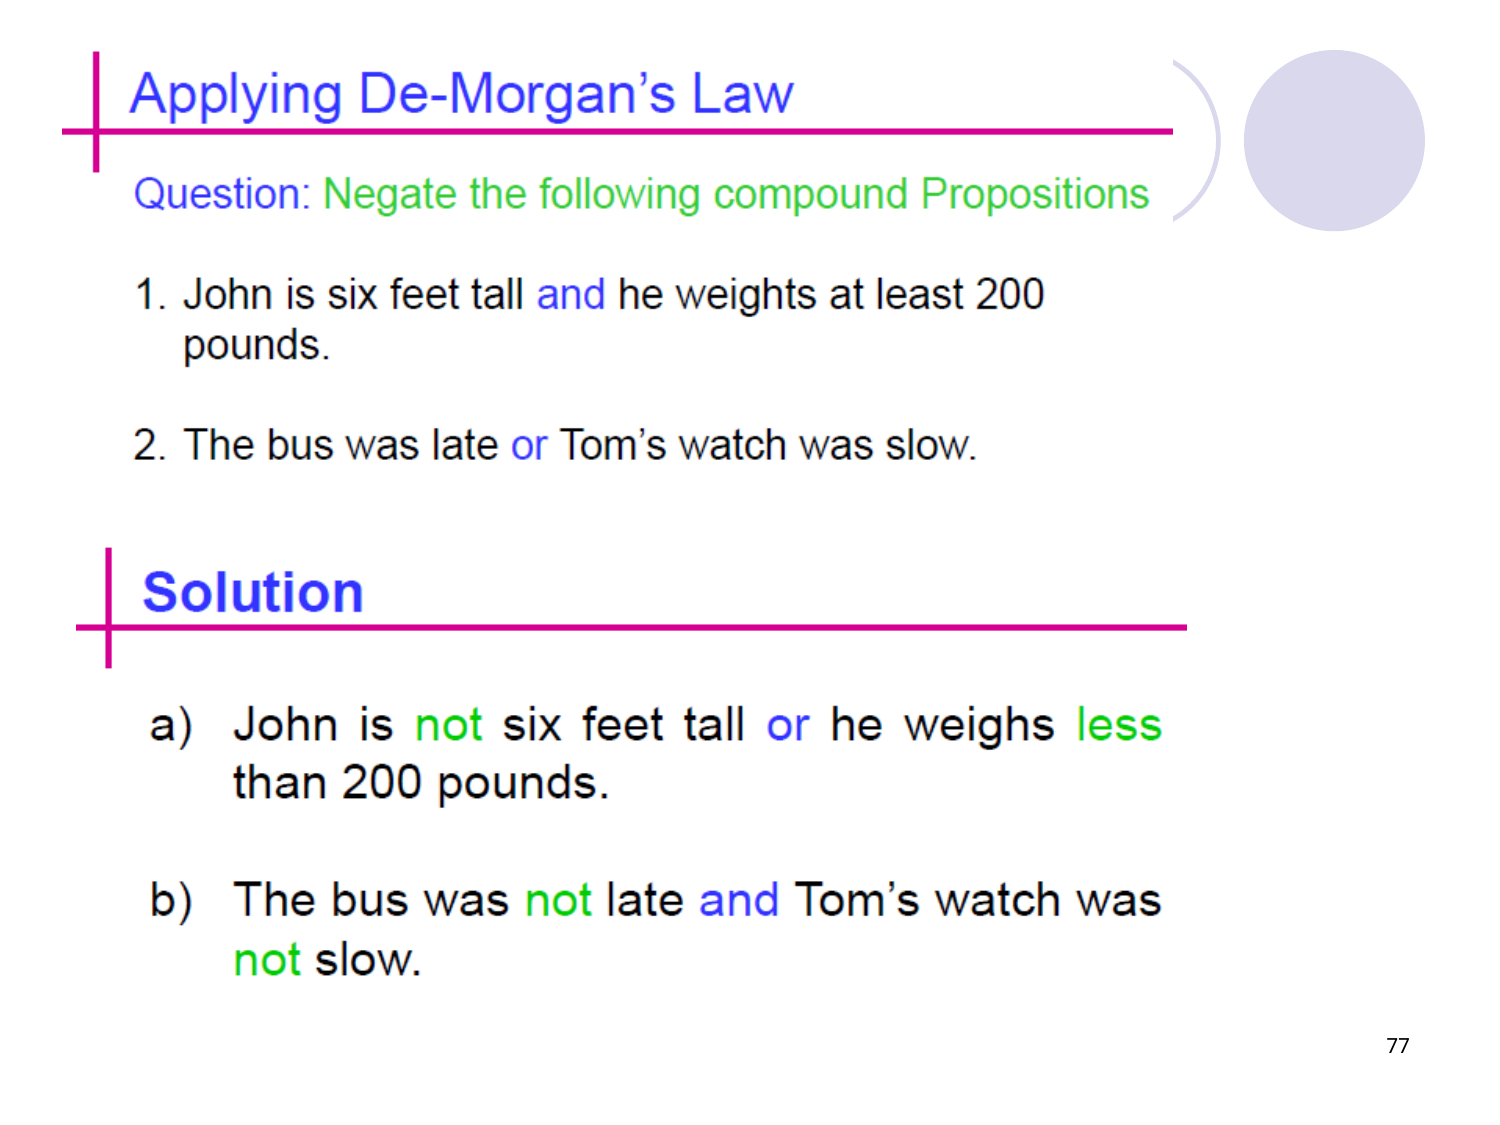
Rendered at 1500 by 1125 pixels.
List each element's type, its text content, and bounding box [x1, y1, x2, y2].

picture [62, 44, 1173, 485]
picture [76, 537, 1187, 996]
slide_number 77 [1074, 1024, 1426, 1101]
